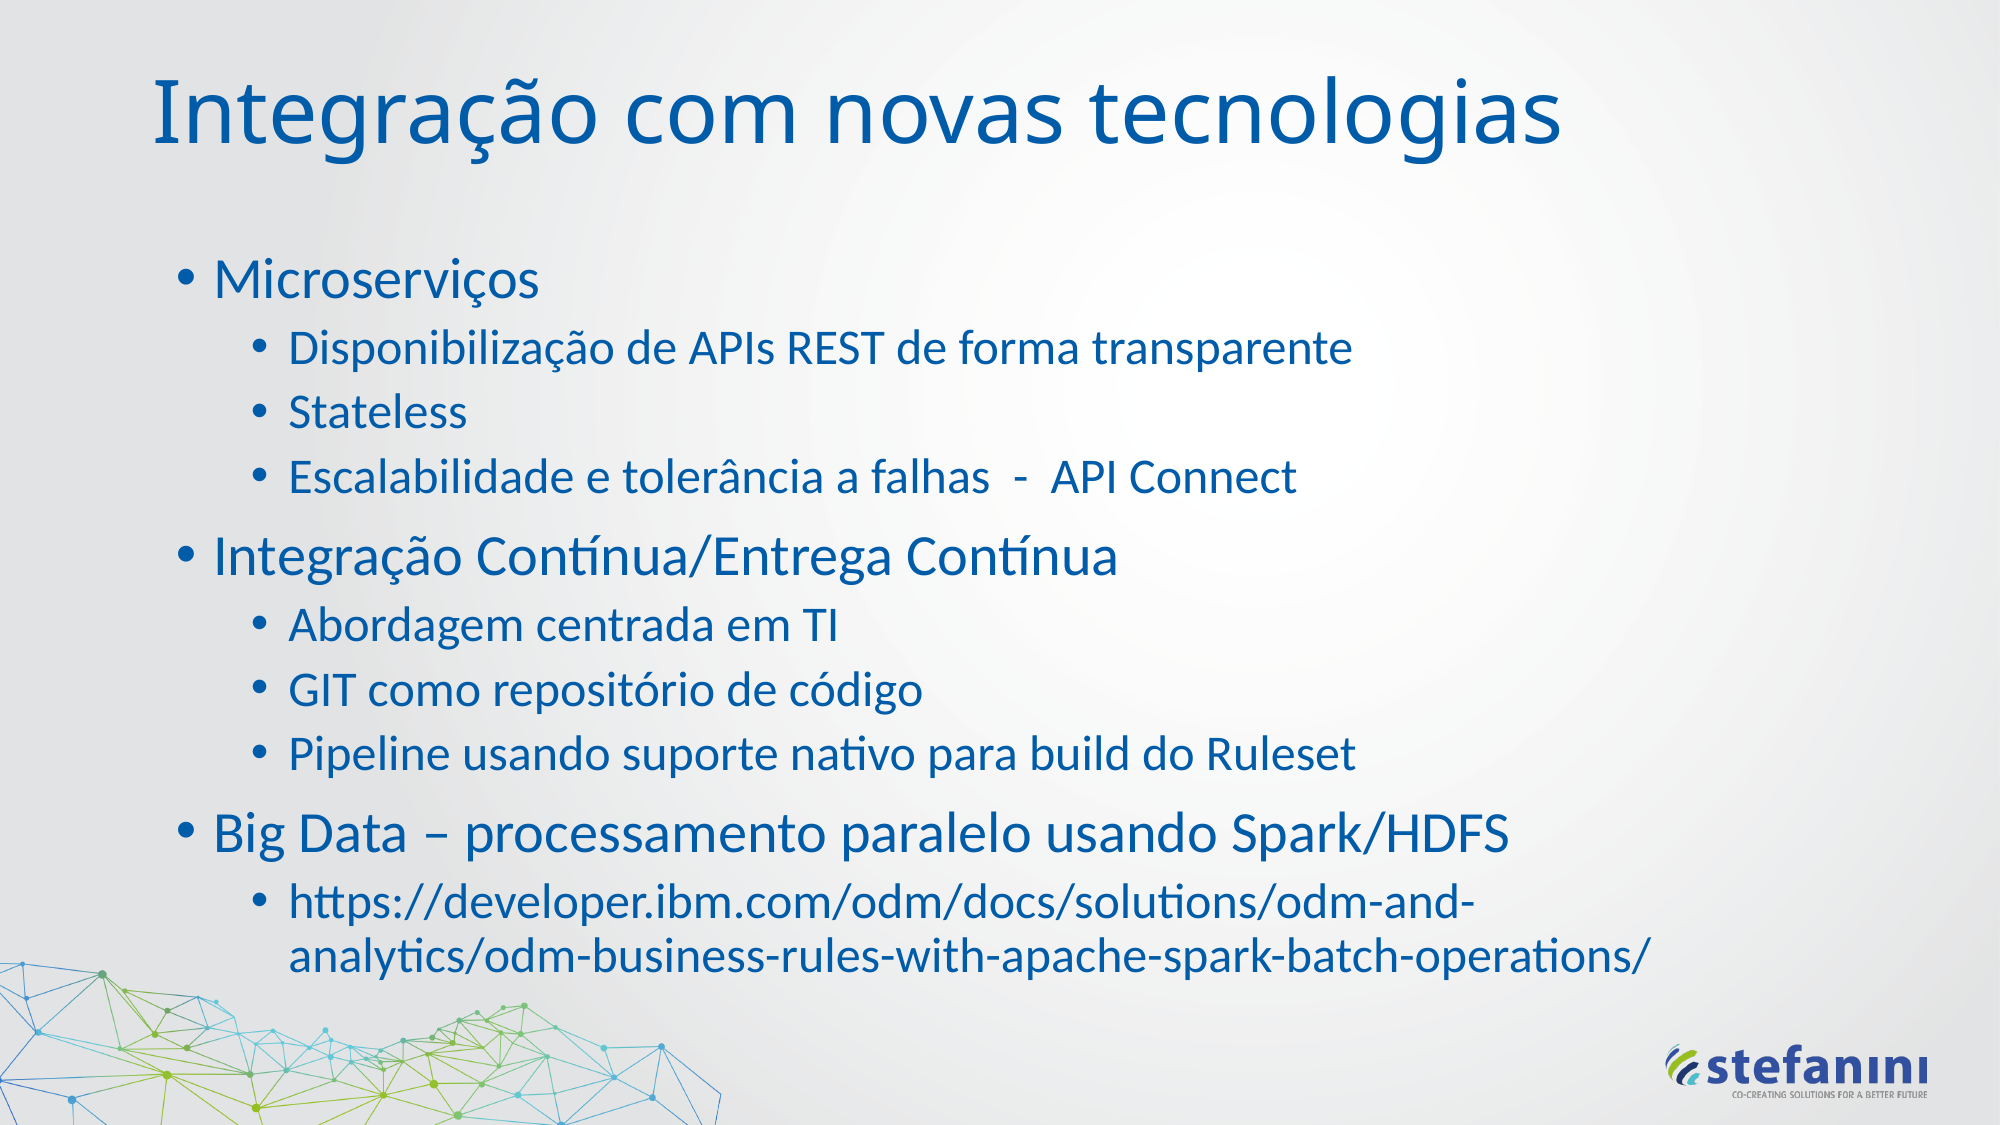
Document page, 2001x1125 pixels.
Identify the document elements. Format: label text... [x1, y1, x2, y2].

picture [0, 0, 2000, 1125]
text_box Microserviços Disponibilização de APIs REST de forma transparente Stateless Escalabilidade e tolerância a falhas - API Connect Integração Contínua/Entrega Contínua Abordagem centrada em TI GIT como repositório de código Pipeline usando suporte nativo para build do Ruleset Big Data – processamento paralelo usando Spark/HDFS https://developer.ibm.com/odm/docs/solutions/odm-and-analytics/odm-business-rules-with-apache-spark-batch-operations/ [161, 240, 1697, 662]
title Integração com novas tecnologias [137, 59, 1863, 171]
